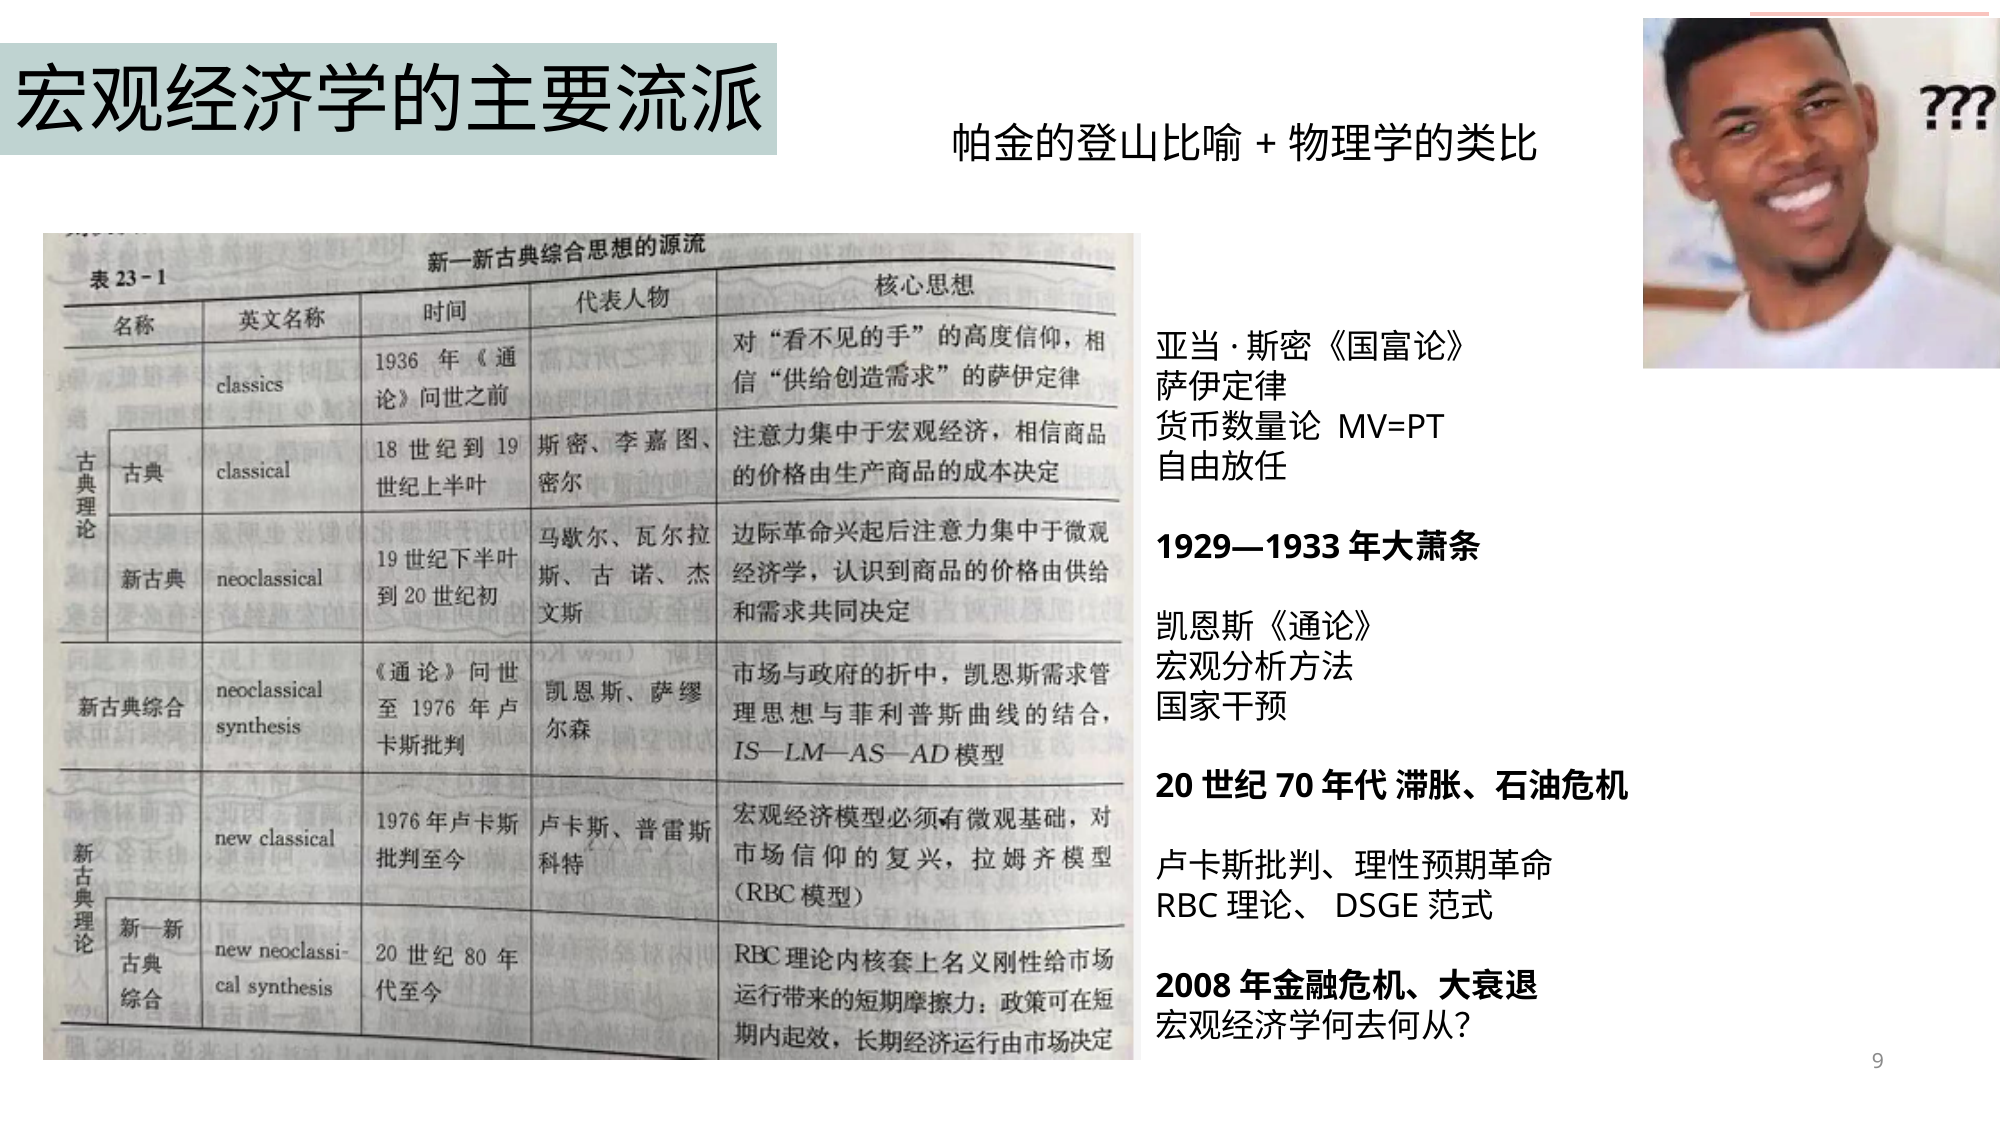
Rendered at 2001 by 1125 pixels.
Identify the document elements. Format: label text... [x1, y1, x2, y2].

picture [43, 233, 1141, 1060]
slide_number 9 [1456, 1052, 1900, 1088]
picture [1643, 16, 2000, 369]
text_box 亚当·斯密《国富论》 萨伊定律 货币数量论 MV=PT 自由放任 1929—1933年大萧条 凯恩斯《通论》 宏观分析方法 国家干预 20世纪70年代 滞胀、石油危机 卢卡斯批判、理性预期革命 RBC理论、DSGE范式 2008年金融危机、大衰退 宏观经济学何去何从？ [1141, 318, 1952, 1052]
text_box 帕金的登山比喻+物理学的类比 [889, 59, 1600, 175]
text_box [0, 43, 855, 154]
